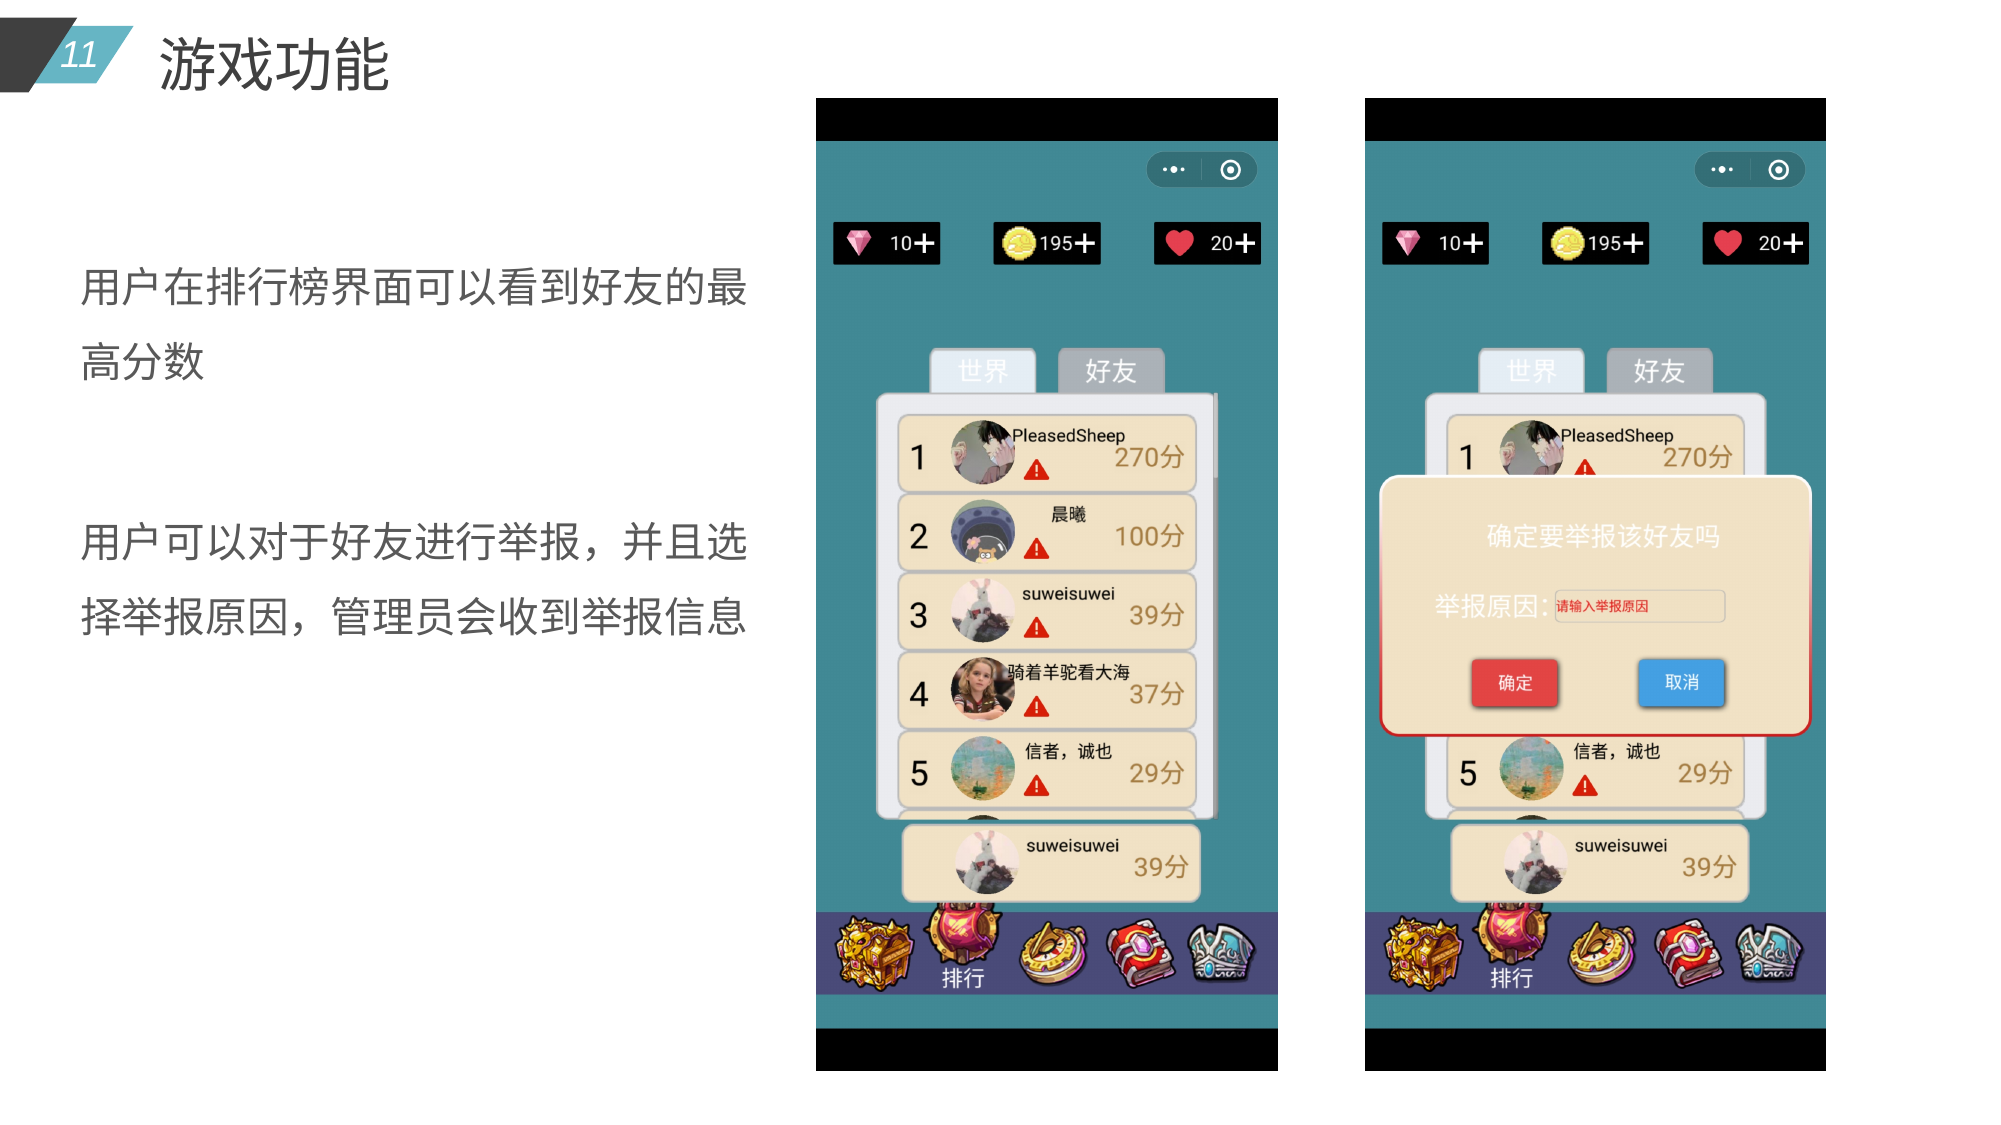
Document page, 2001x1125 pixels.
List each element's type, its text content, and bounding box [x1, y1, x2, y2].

picture [1365, 98, 1826, 1071]
text_box 用户在排行榜界面可以看到好友的最高分数 [65, 228, 799, 394]
text_box 用户可以对于好友进行举报，并且选择举报原因，管理员会收到举报信息 [65, 483, 799, 649]
text_box 游戏功能 [143, 20, 406, 106]
picture [816, 98, 1278, 1071]
